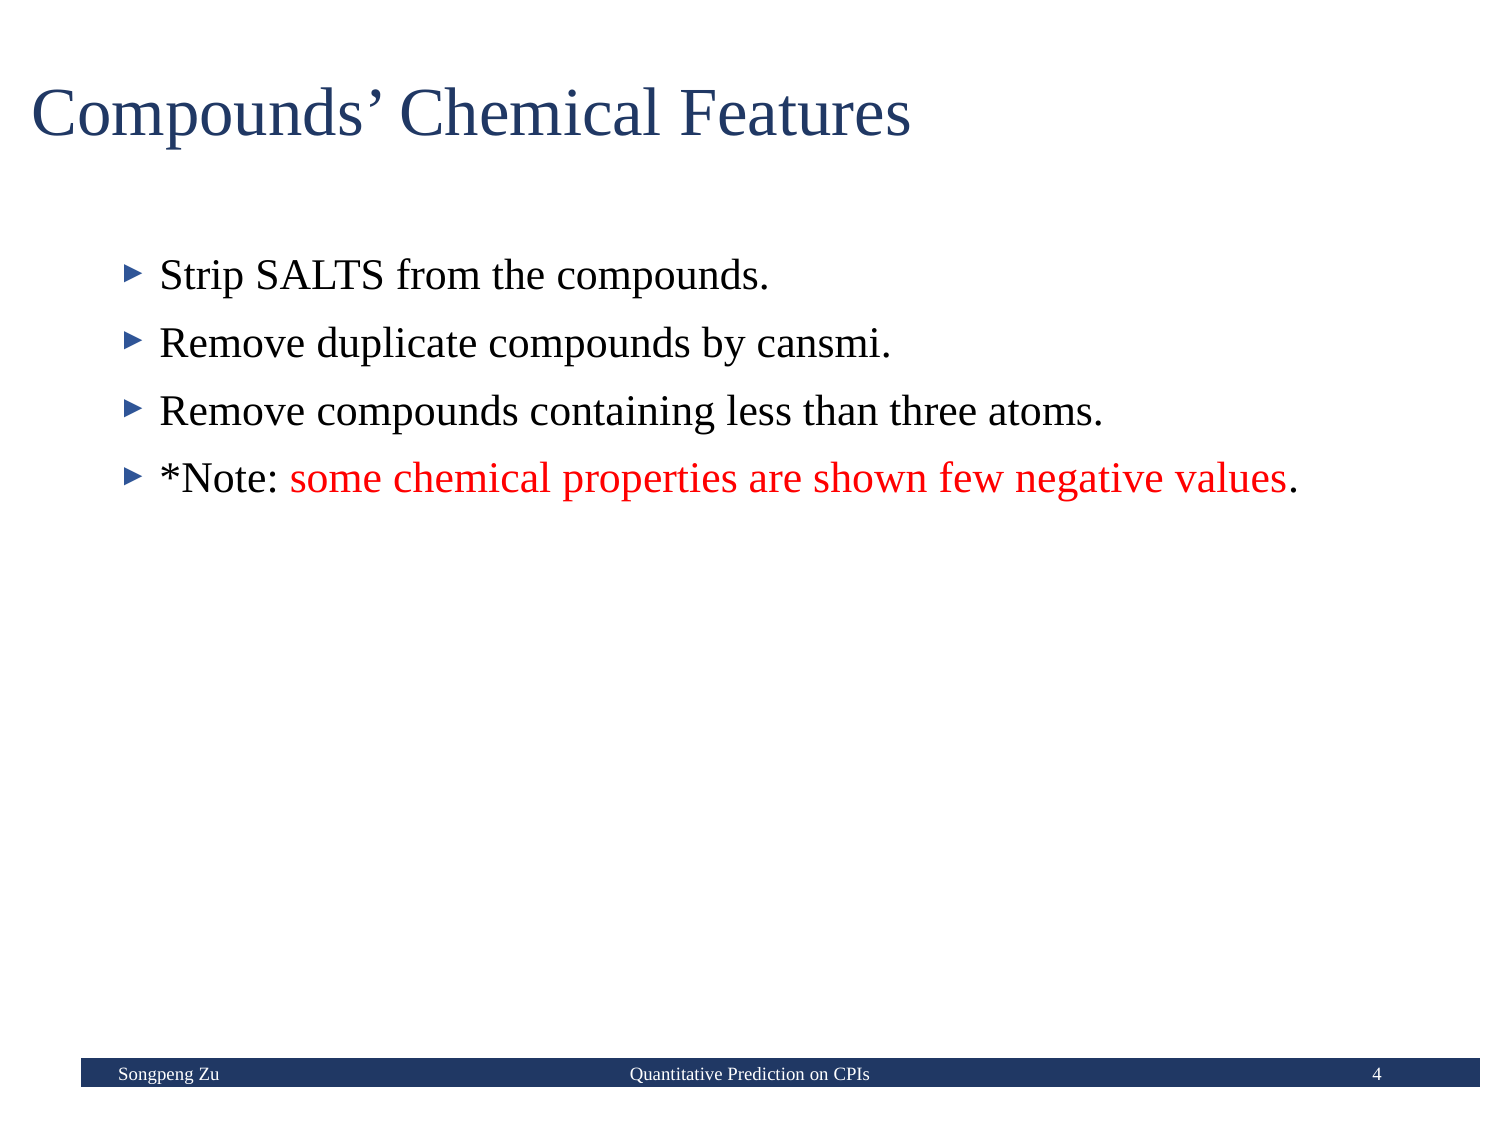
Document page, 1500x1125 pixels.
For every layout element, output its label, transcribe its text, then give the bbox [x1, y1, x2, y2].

list Strip SALTS from the compounds. Remove duplicate compounds by cansmi. Remove compounds containing less than three atoms. *Note: some chemical properties are shown few negative values. [103, 238, 1426, 1027]
title Compounds’ Chemical Features [16, 4, 1311, 223]
slide_number Songpeng Zu [103, 1042, 441, 1103]
slide_number 4 [1059, 1042, 1397, 1103]
footer Quantitative Prediction on CPIs [496, 1042, 1004, 1103]
